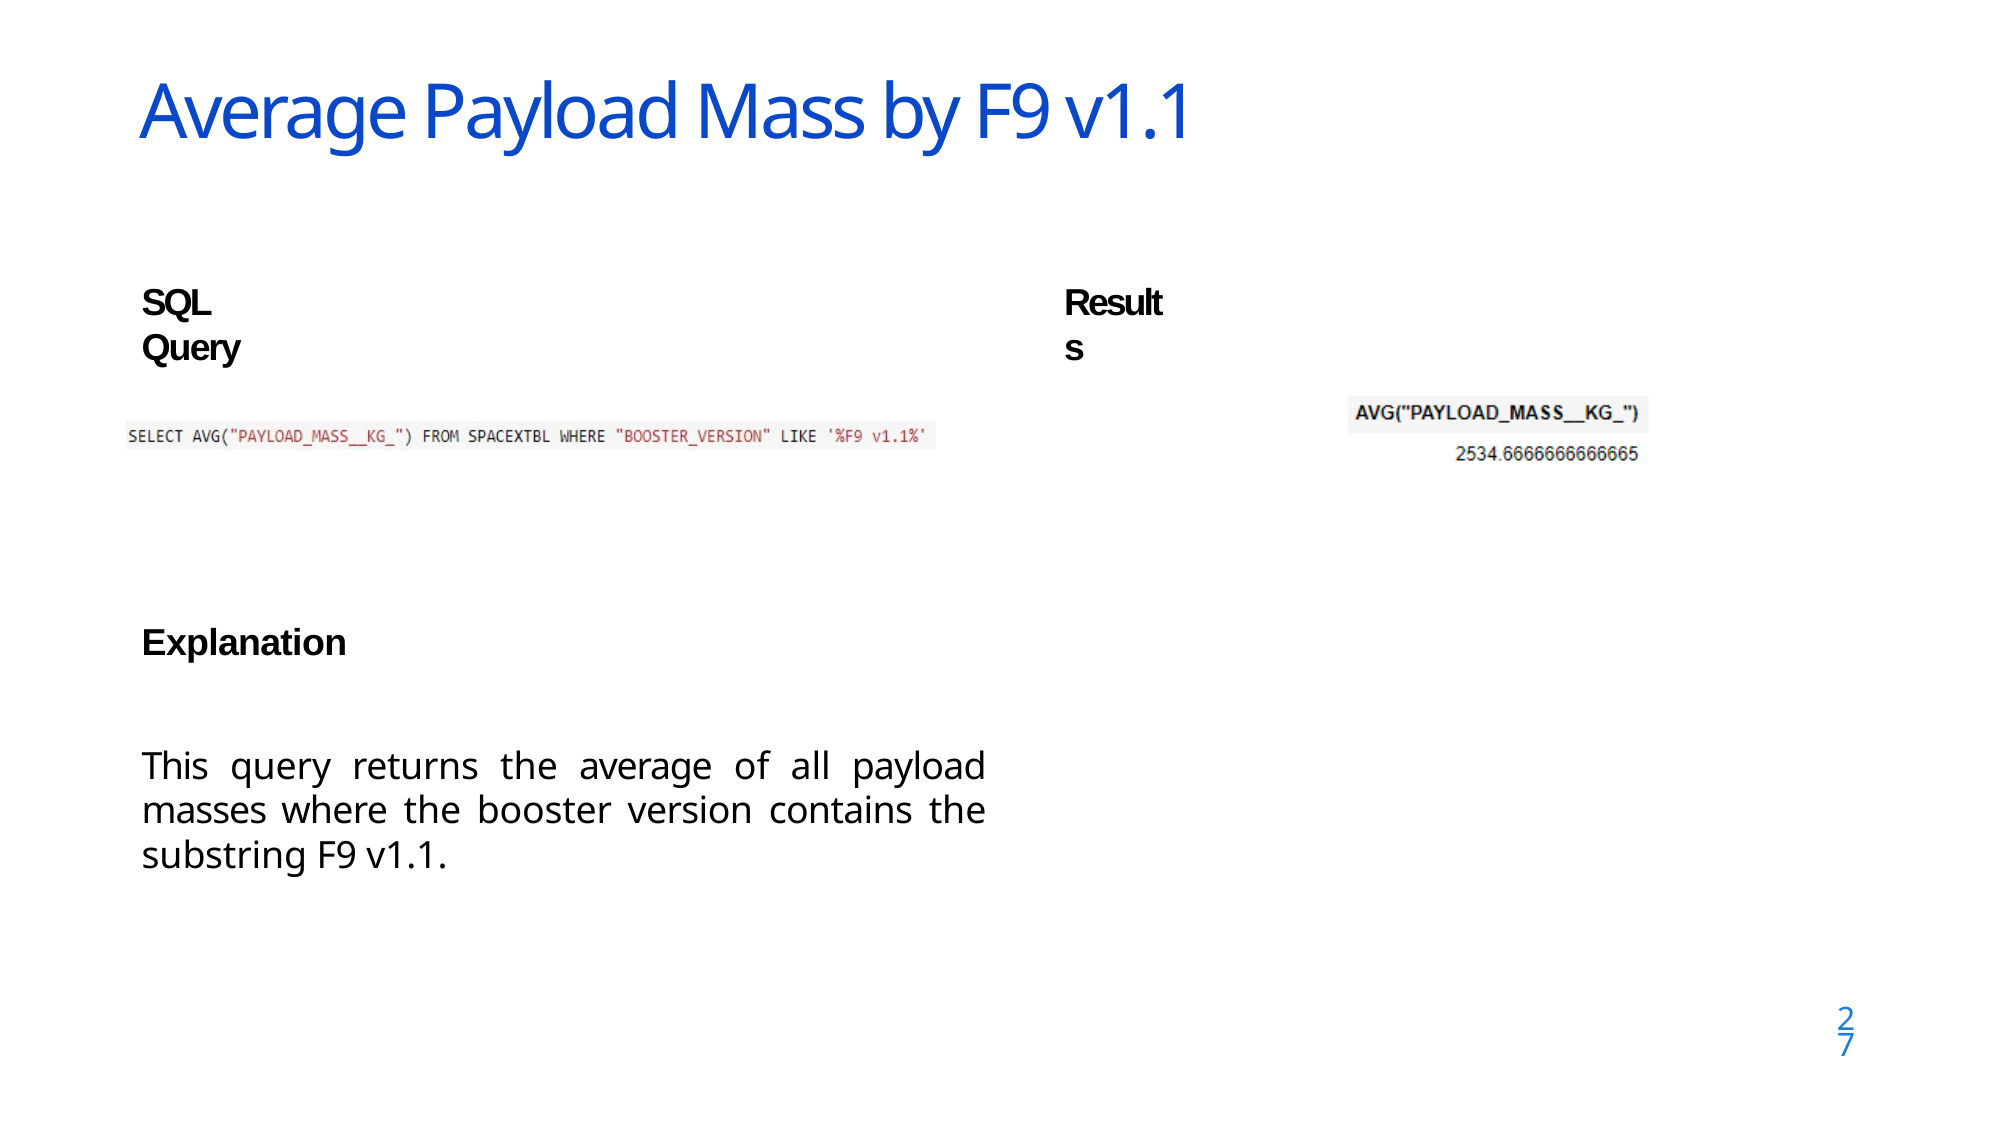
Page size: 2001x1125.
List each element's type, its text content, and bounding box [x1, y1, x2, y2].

slide_number 27 [1819, 697, 1875, 1125]
text_box Results [1062, 276, 1180, 369]
text_box SQL Query [139, 276, 318, 369]
picture [1348, 396, 1655, 475]
picture [126, 421, 936, 450]
text_box Explanation This query returns the average of all payload masses where the booster version contains the substring F9 v1.1. [139, 615, 988, 878]
title Average Payload Mass by F9 v1.1 [137, 59, 1863, 251]
